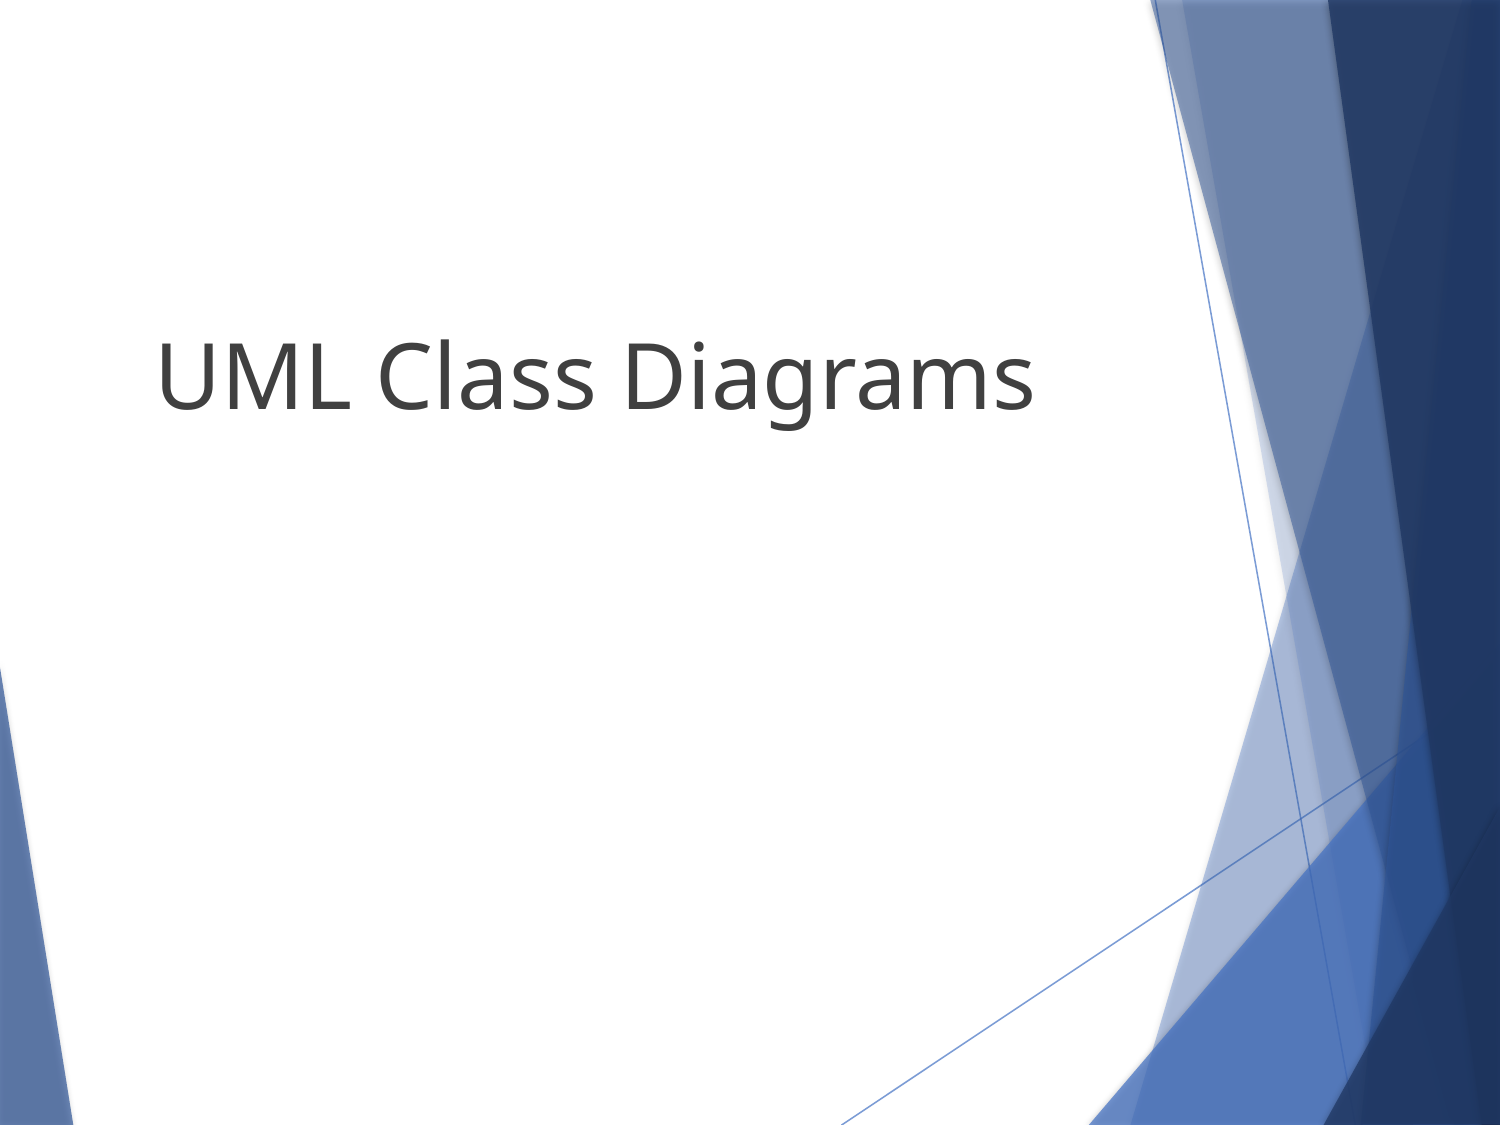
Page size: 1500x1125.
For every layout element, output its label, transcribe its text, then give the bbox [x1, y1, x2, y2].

list UML Class Diagrams [75, 112, 1117, 750]
